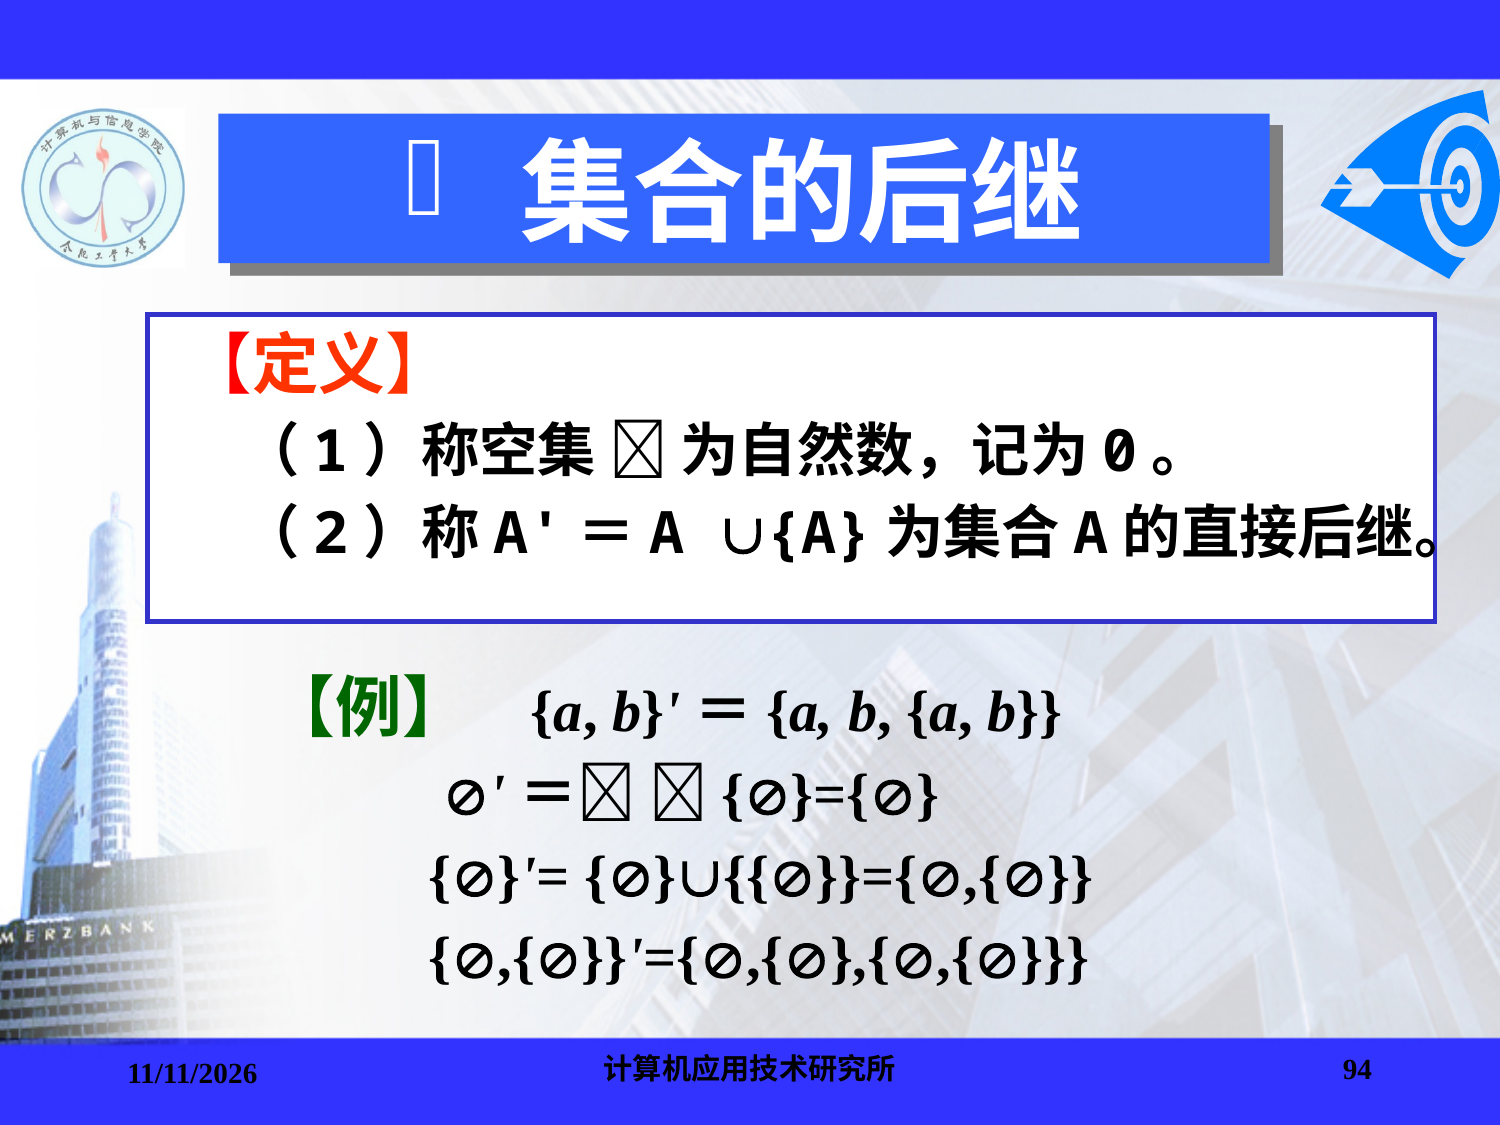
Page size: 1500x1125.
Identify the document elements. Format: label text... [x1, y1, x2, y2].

picture [0, 0, 1500, 1125]
slide_number 94 [1074, 1042, 1388, 1118]
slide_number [112, 1046, 425, 1122]
text_box 集合的后继 [218, 113, 1270, 264]
footer 计算机应用技术研究所 [512, 1042, 988, 1118]
text_box 【定义】 （1）称空集  为自然数，记为0。 （2）称A'＝A {A}为集合A的直接后继。 [147, 314, 1436, 622]
text_box 【例】 {a, b}'＝{a, b, {a, b}} '＝ {}={} {}'= {}{{}}={,{}} {,{}}'={,{},{,{}}} [254, 657, 1164, 1000]
